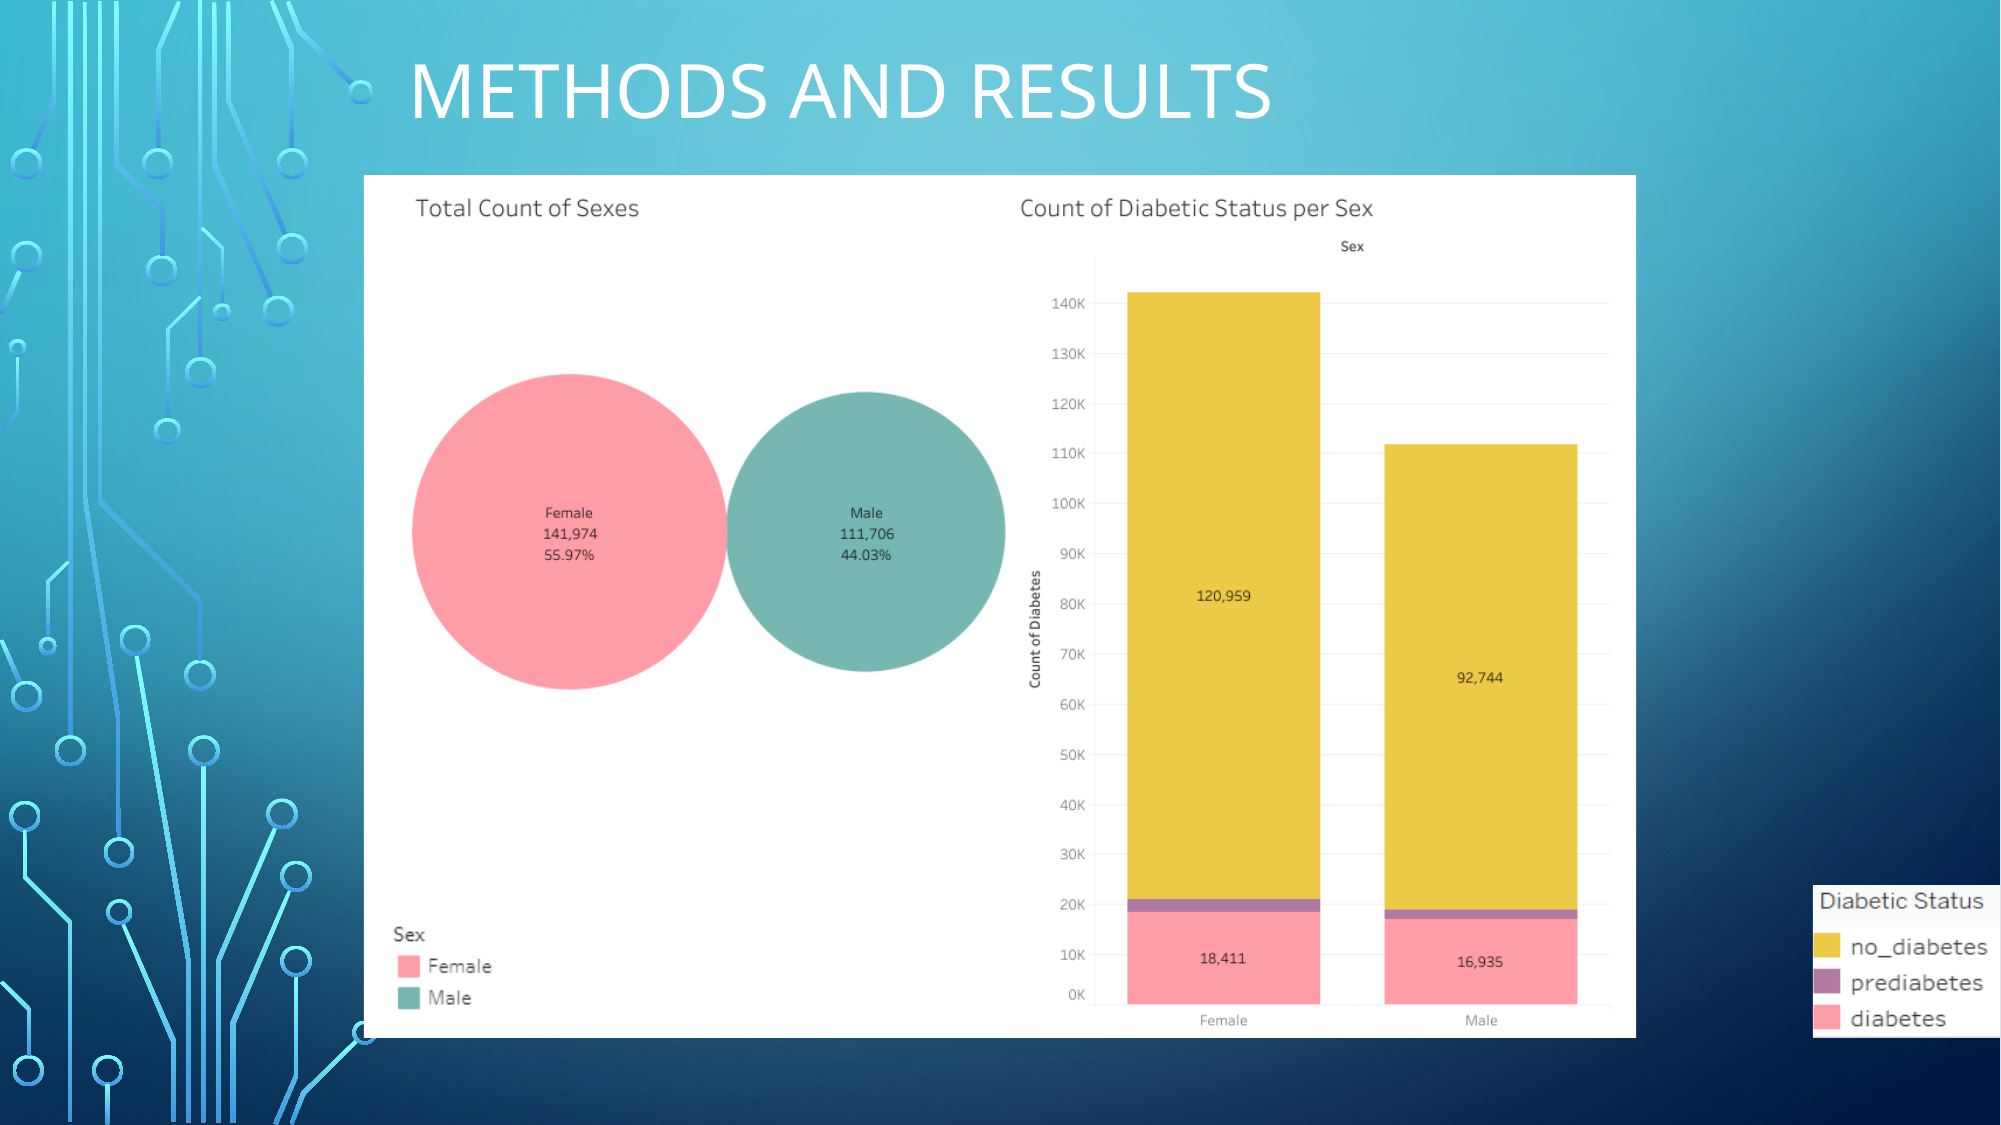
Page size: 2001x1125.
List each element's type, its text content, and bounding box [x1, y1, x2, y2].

picture [363, 175, 1637, 1038]
picture [1812, 884, 2000, 1038]
text_box METHODS AND RESULTS [393, 35, 1454, 141]
